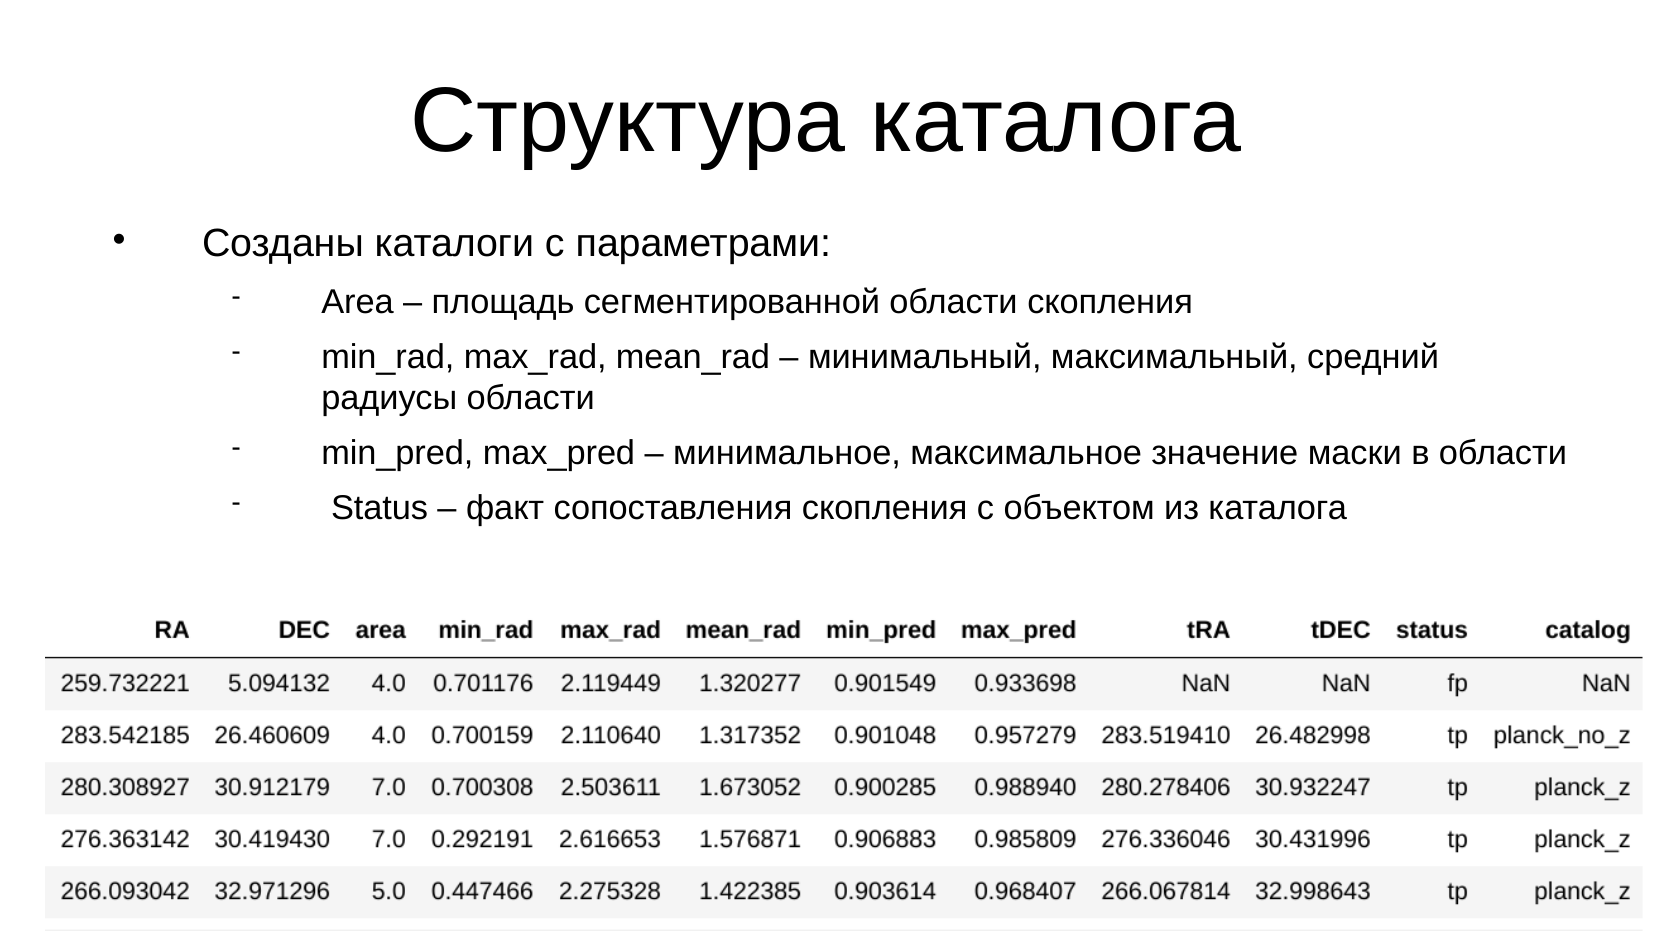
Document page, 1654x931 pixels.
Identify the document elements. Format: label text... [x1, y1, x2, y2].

picture [44, 581, 1654, 931]
text_box Структура каталога [82, 37, 1571, 193]
text_box Созданы каталоги с параметрами: Area – площадь сегментированной области скопления min_rad, max_rad, mean_rad – минимальный, максимальный, средний радиусы области min_pred, max_pred – минимальное, максимальное значение маски в области Status – факт сопоставления скопления с объектом из каталога [82, 217, 1571, 570]
